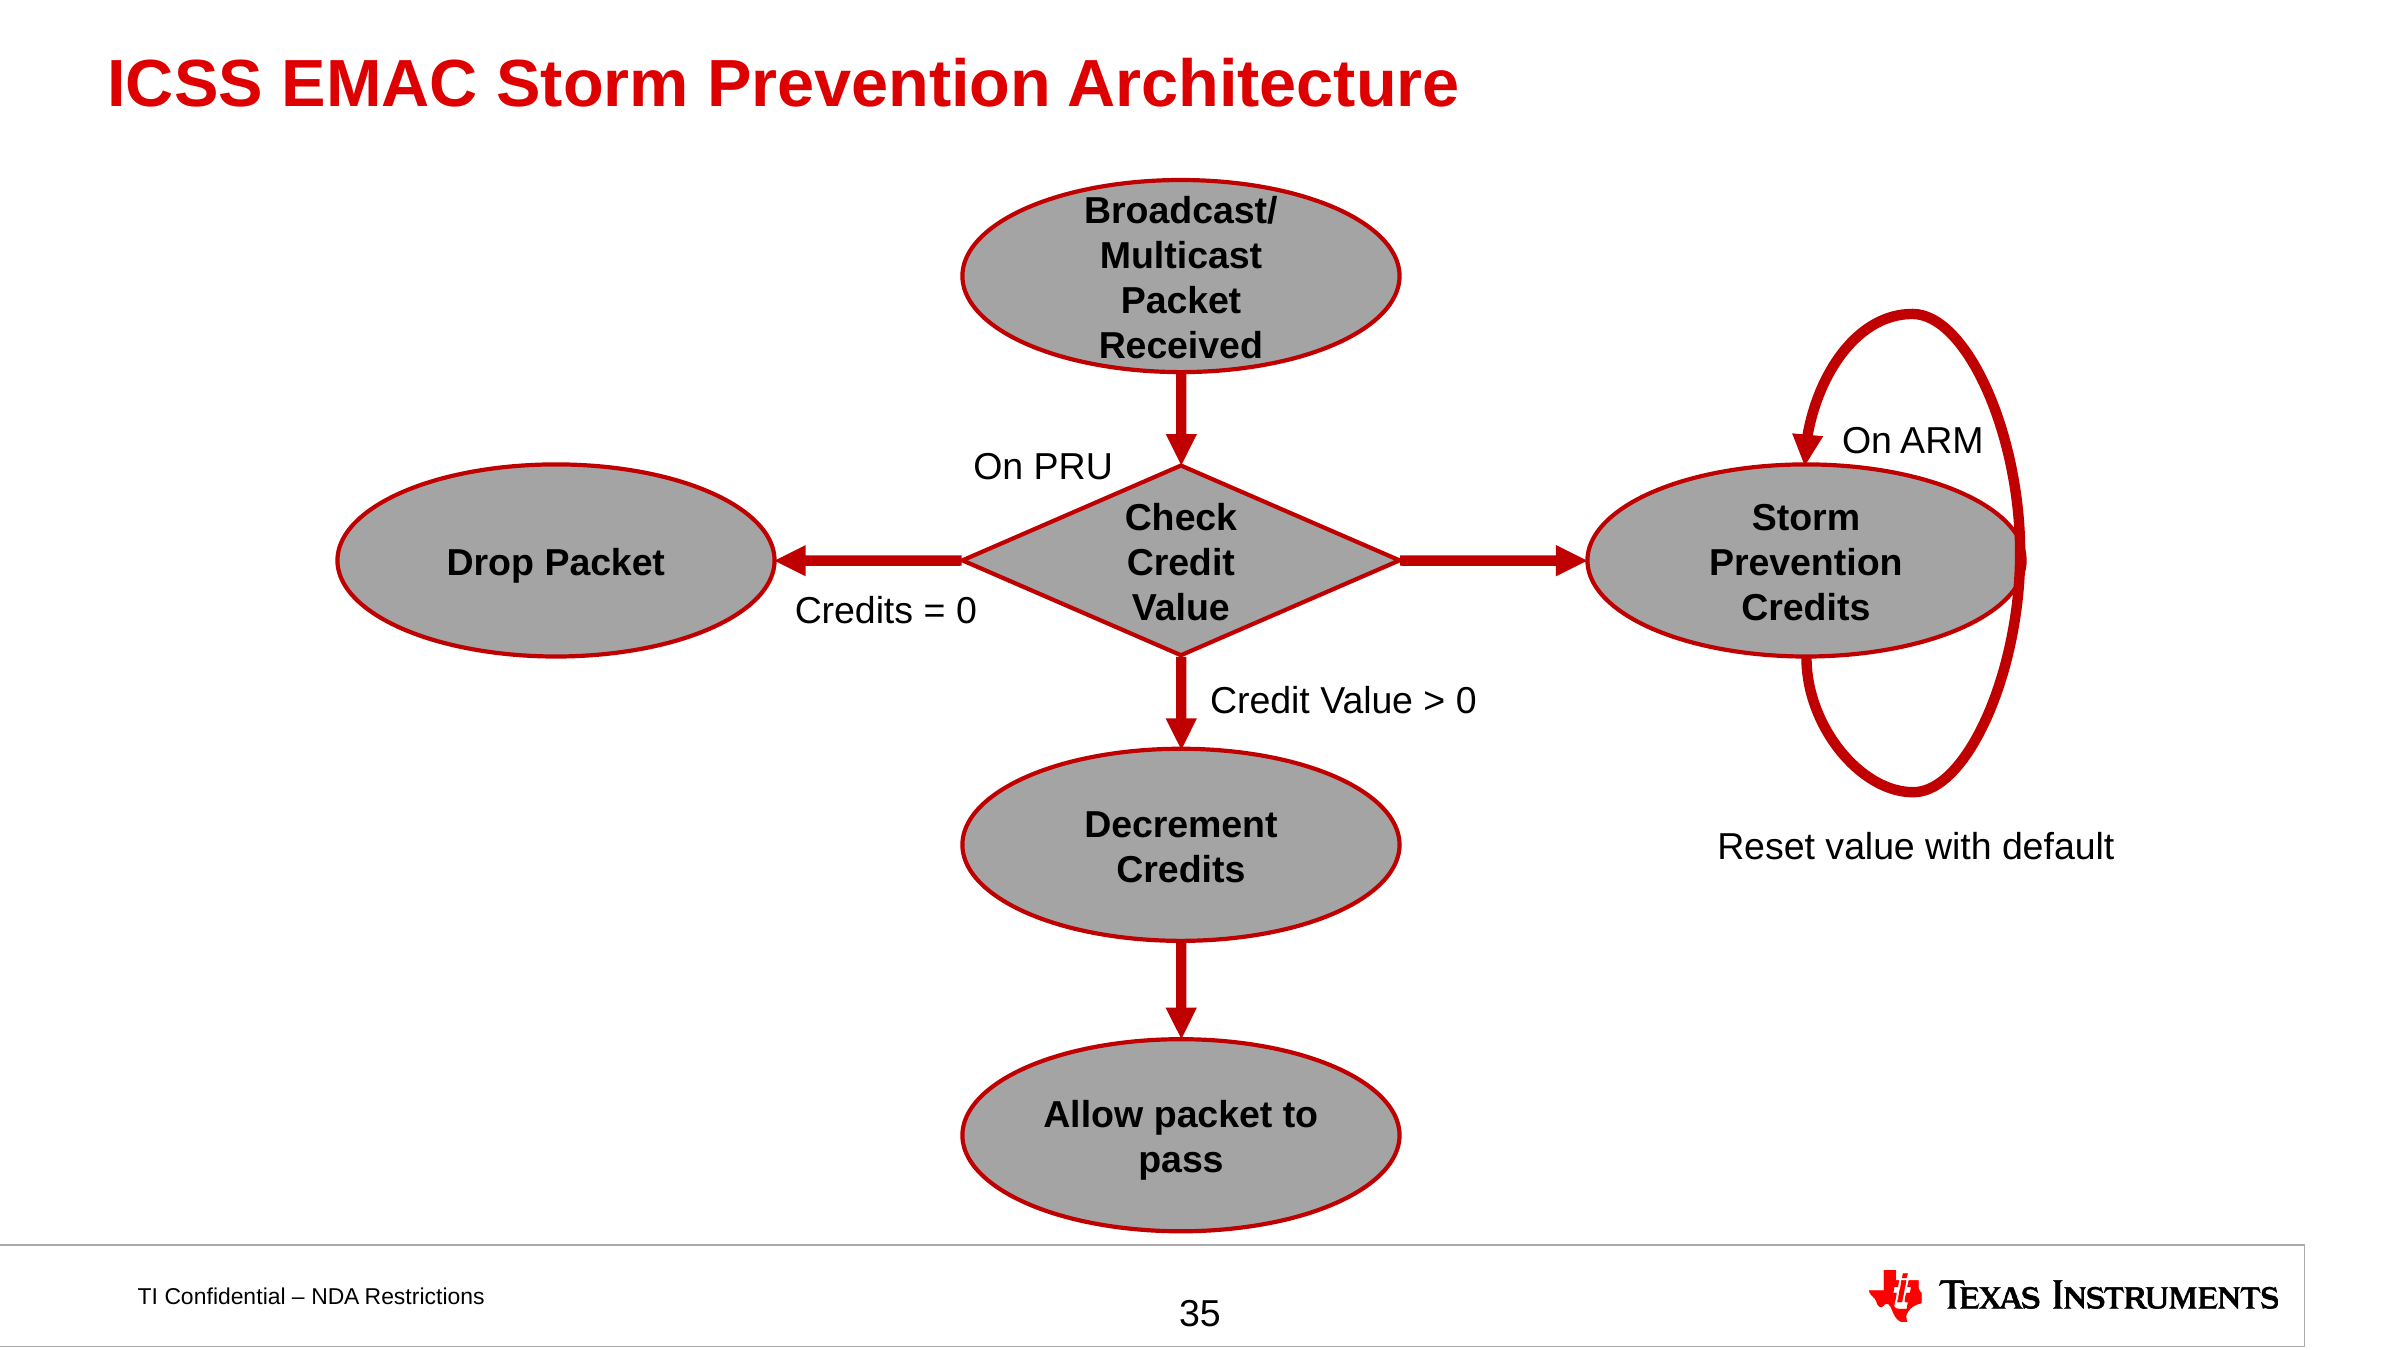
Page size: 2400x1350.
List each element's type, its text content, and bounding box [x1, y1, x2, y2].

text_box Storm Prevention Credits [1585, 462, 2019, 659]
text_box [774, 554, 962, 567]
picture [1869, 1270, 2278, 1322]
text_box [1400, 554, 1588, 567]
text_box [1805, 468, 2021, 793]
text_box Broadcast/ Multicast Packet Received [960, 177, 1402, 375]
text_box Reset value with default [1702, 814, 2130, 875]
text_box [1799, 313, 1996, 466]
text_box [1175, 656, 1188, 750]
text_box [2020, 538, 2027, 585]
text_box On ARM [1827, 408, 2065, 468]
text_box 18 [920, 1279, 1480, 1320]
text_box [1175, 941, 1188, 1039]
text_box Credit Value > 0 [1195, 669, 1492, 729]
text_box ICSS EMAC Storm Prevention Architecture [87, 19, 2188, 154]
text_box [1175, 372, 1188, 466]
text_box Credits = 0 [780, 578, 992, 639]
text_box Check Credit Value [961, 463, 1401, 658]
text_box Drop Packet [335, 462, 777, 659]
text_box Allow packet to pass [960, 1037, 1402, 1234]
text_box On PRU [958, 435, 1134, 495]
text_box Decrement Credits [960, 746, 1402, 943]
